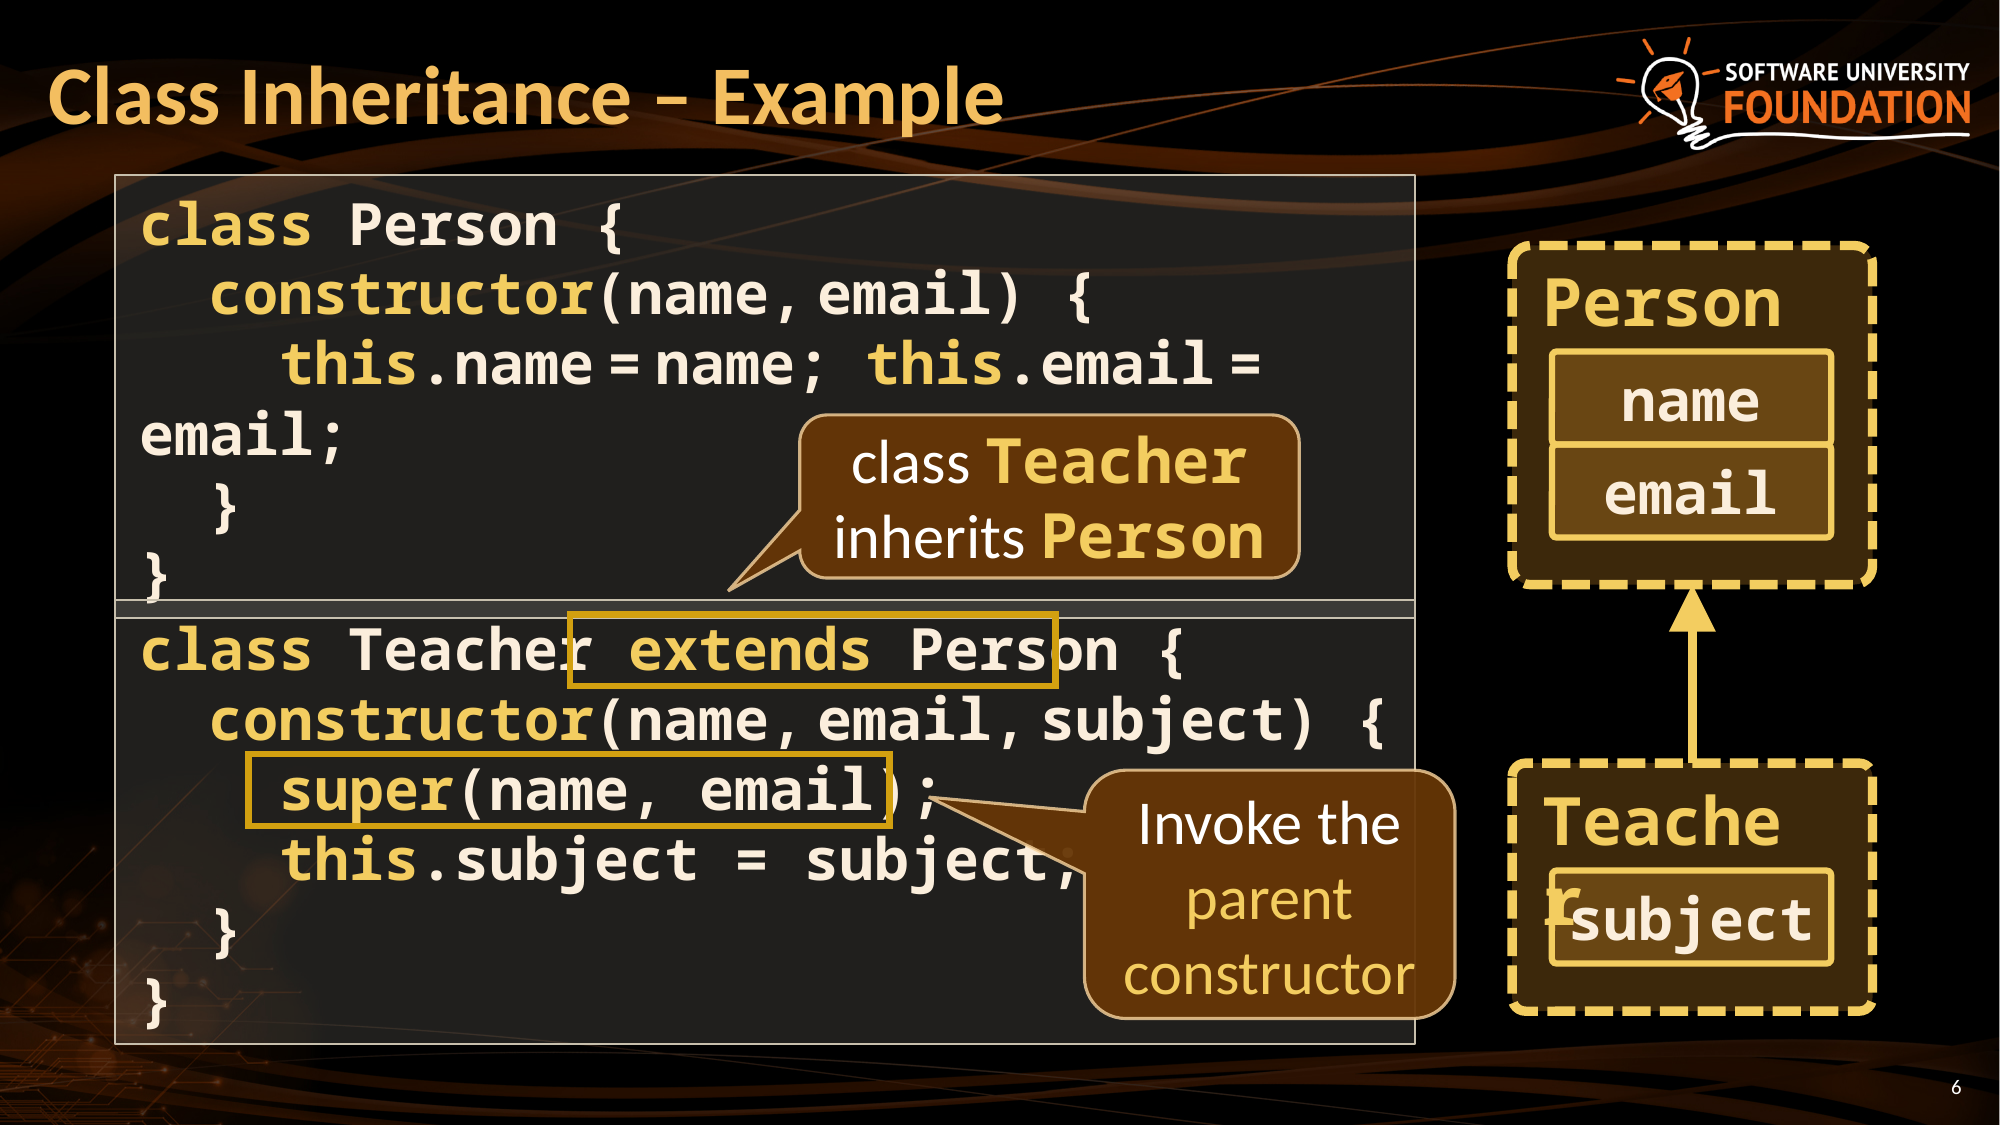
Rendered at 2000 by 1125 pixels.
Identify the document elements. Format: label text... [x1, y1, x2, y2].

text_box class Teacher inherits Person [727, 413, 1301, 592]
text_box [1512, 763, 1873, 1012]
text_box Invoke the parent constructor [928, 769, 1457, 1020]
text_box class Teacher extends Person { constructor(name, email, subject) { super(name, email); this.subject = subject; } } [115, 600, 1416, 1044]
text_box class Person { constructor(name, email) { this.name = name; this.email = email; } } [115, 174, 1416, 600]
text_box [569, 613, 1056, 687]
picture [0, 0, 2000, 1125]
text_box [1512, 245, 1873, 585]
text_box [248, 753, 890, 827]
slide_number 6 [1897, 1070, 1968, 1103]
title Class Inheritance – Example [30, 6, 1602, 189]
